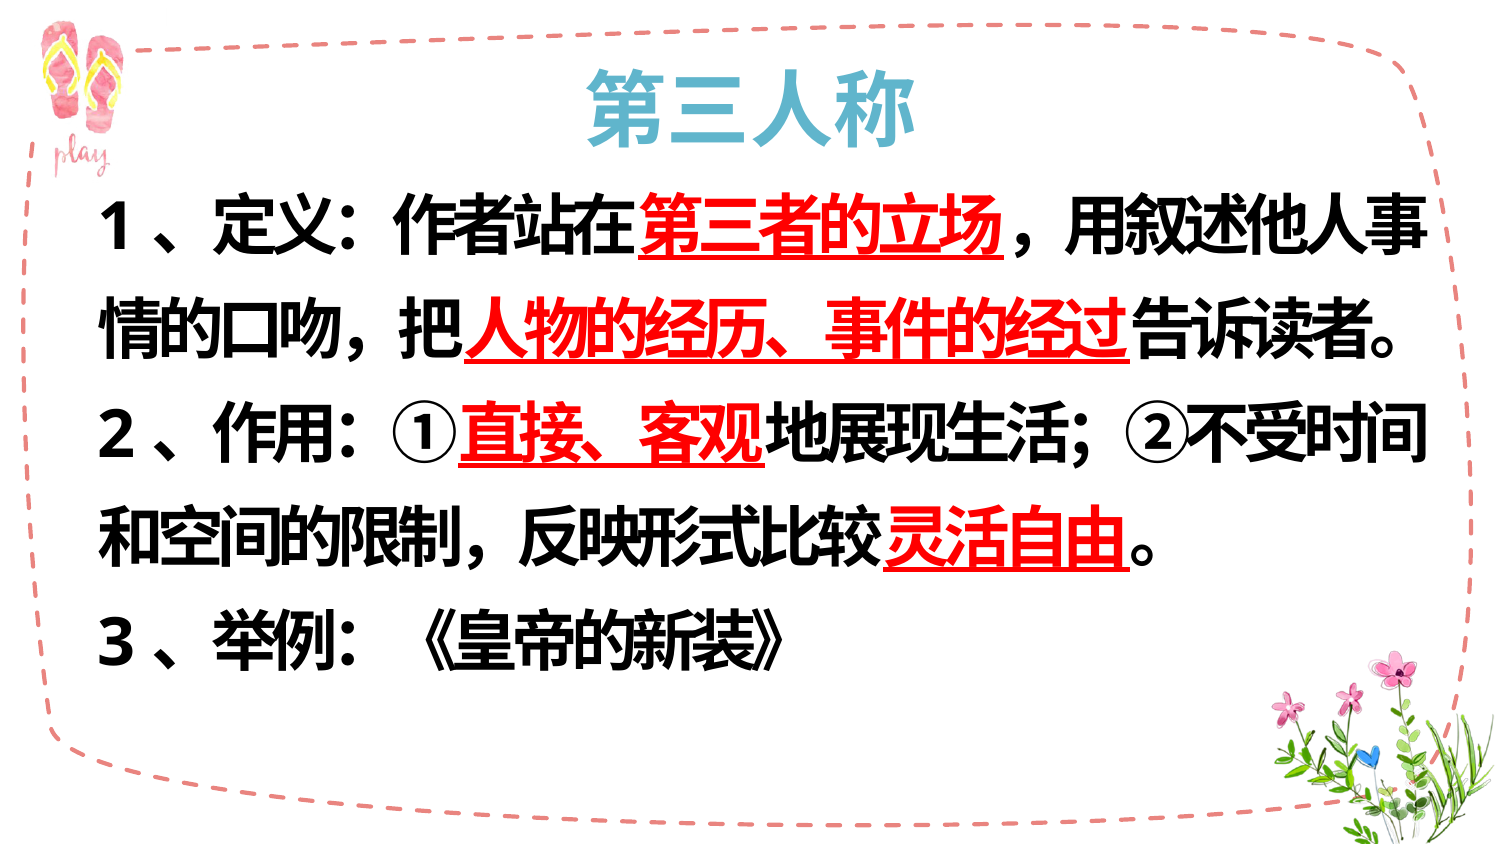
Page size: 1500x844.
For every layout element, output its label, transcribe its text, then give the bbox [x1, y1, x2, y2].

picture [0, 8, 169, 183]
text_box [22, 183, 1175, 827]
text_box [1439, 188, 1473, 623]
picture [1175, 623, 1499, 844]
text_box [169, 23, 1431, 151]
text_box 1、定义：作者站在第三者的立场，用叙述他人事情的口吻，把人物的经历、事件的经过告诉读者。 2、作用：①直接、客观地展现生活；②不受时间和空间的限制，反映形式比较灵活自由。 3、举例：《皇帝的新装》 [82, 151, 1439, 687]
text_box 第三人称 [572, 51, 928, 151]
